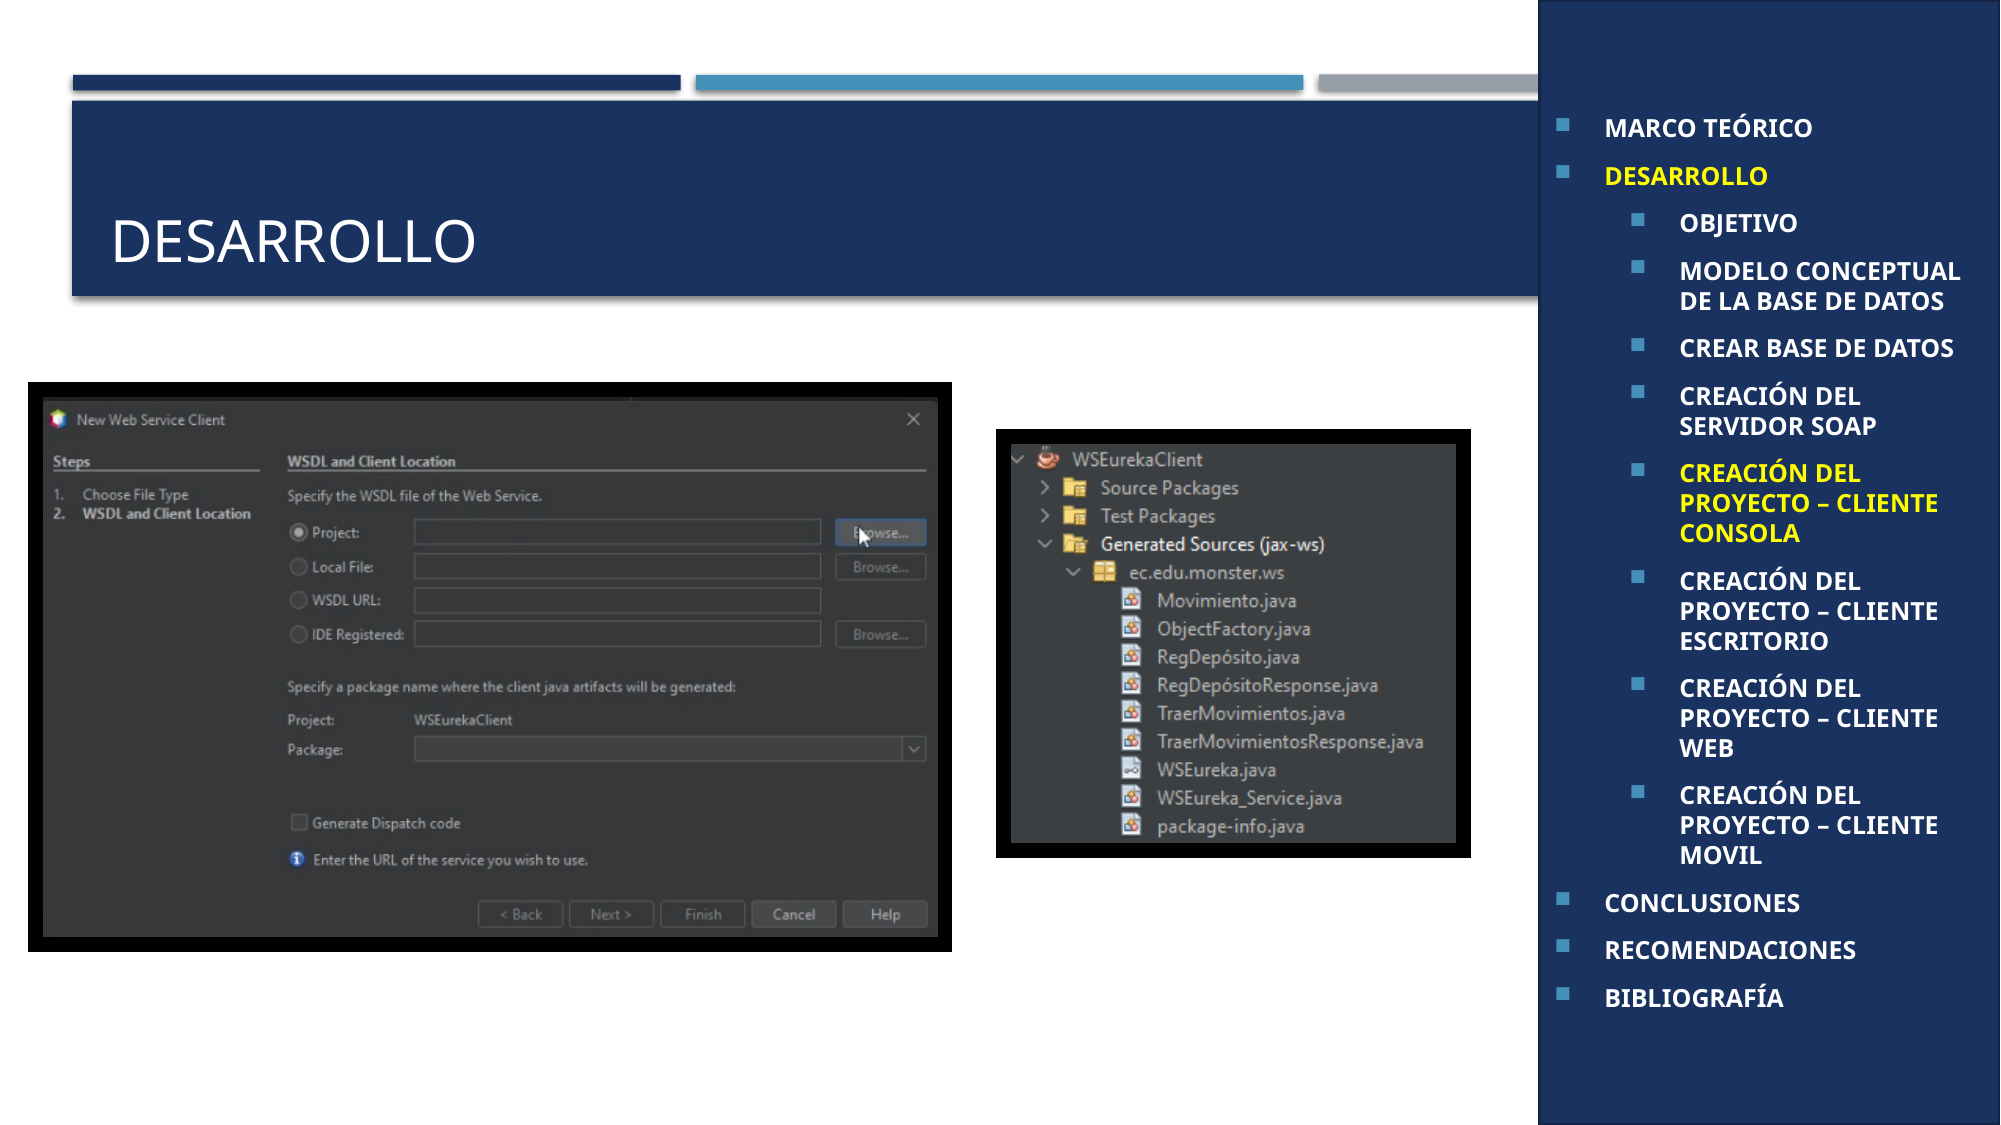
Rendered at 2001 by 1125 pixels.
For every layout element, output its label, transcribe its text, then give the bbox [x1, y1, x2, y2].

picture [41, 396, 938, 938]
text_box MARCO TEÓRICO DESARROLLO OBJETIVO MODELO CONCEPTUAL DE LA BASE DE DATOS CREAR BASE DE DATOS CREACIÓN DEL SERVIDOR SOAP CREACIÓN DEL PROYECTO – CLIENTE CONSOLA CREACIÓN DEL PROYECTO – CLIENTE ESCRITORIO CREACIÓN DEL PROYECTO – CLIENTE WEB CREACIÓN DEL PROYECTO – CLIENTE MOVIL CONCLUSIONES RECOMENDACIONES BIBLIOGRAFÍA [1538, 0, 2000, 1125]
title DESARROLLO [95, 115, 1538, 282]
picture [1010, 442, 1457, 844]
